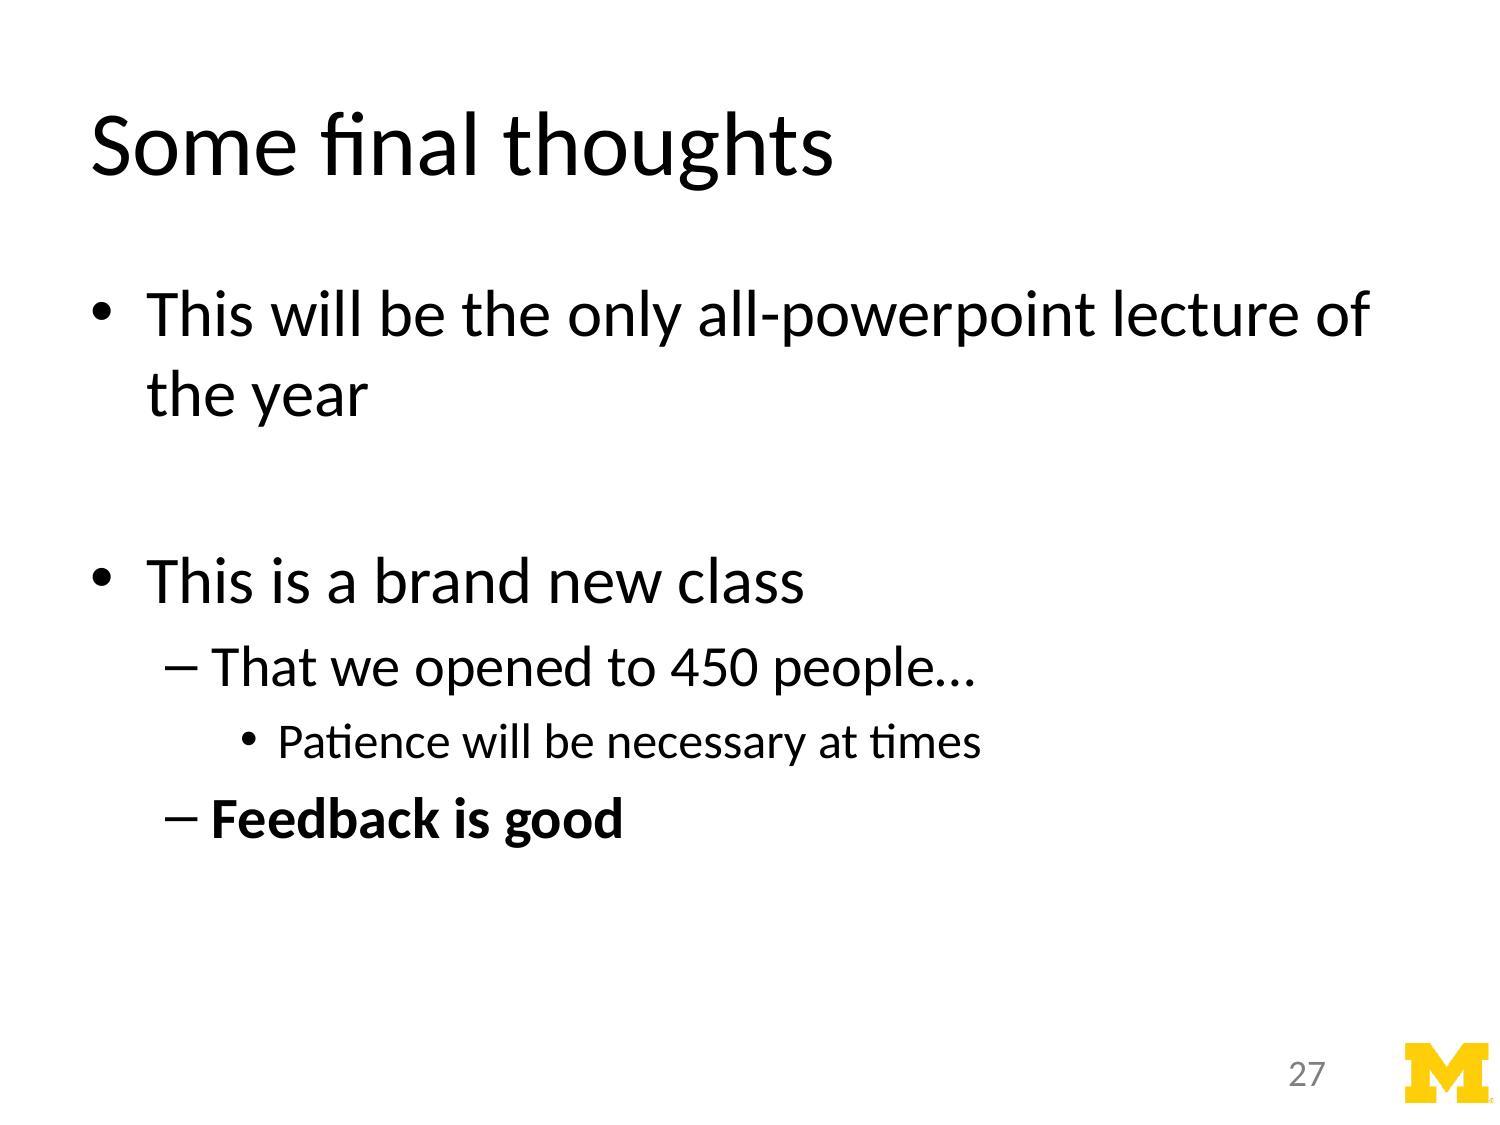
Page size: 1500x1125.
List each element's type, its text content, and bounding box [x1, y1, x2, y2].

list This will be the only all-powerpoint lecture of the year This is a brand new class That we opened to 450 people… Patience will be necessary at times Feedback is good [75, 262, 1425, 1005]
title Some final thoughts [75, 45, 1425, 233]
